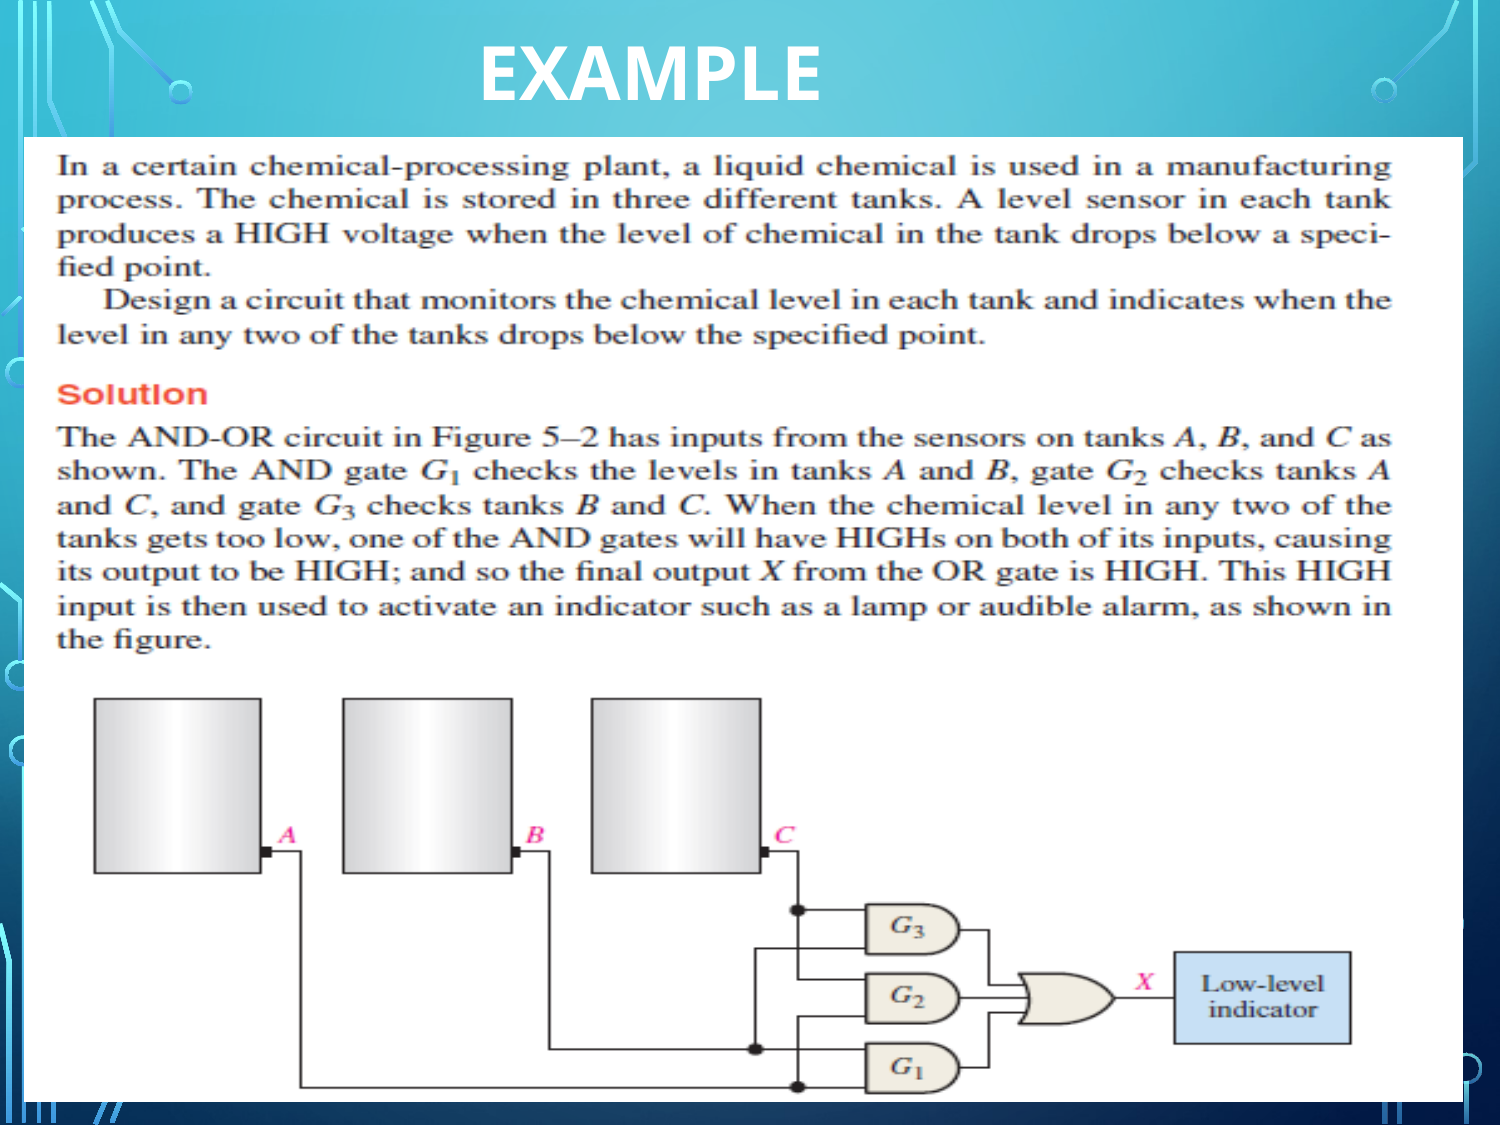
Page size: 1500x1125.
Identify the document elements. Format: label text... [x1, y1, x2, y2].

title Example [462, 0, 1100, 137]
picture [24, 137, 1463, 1102]
